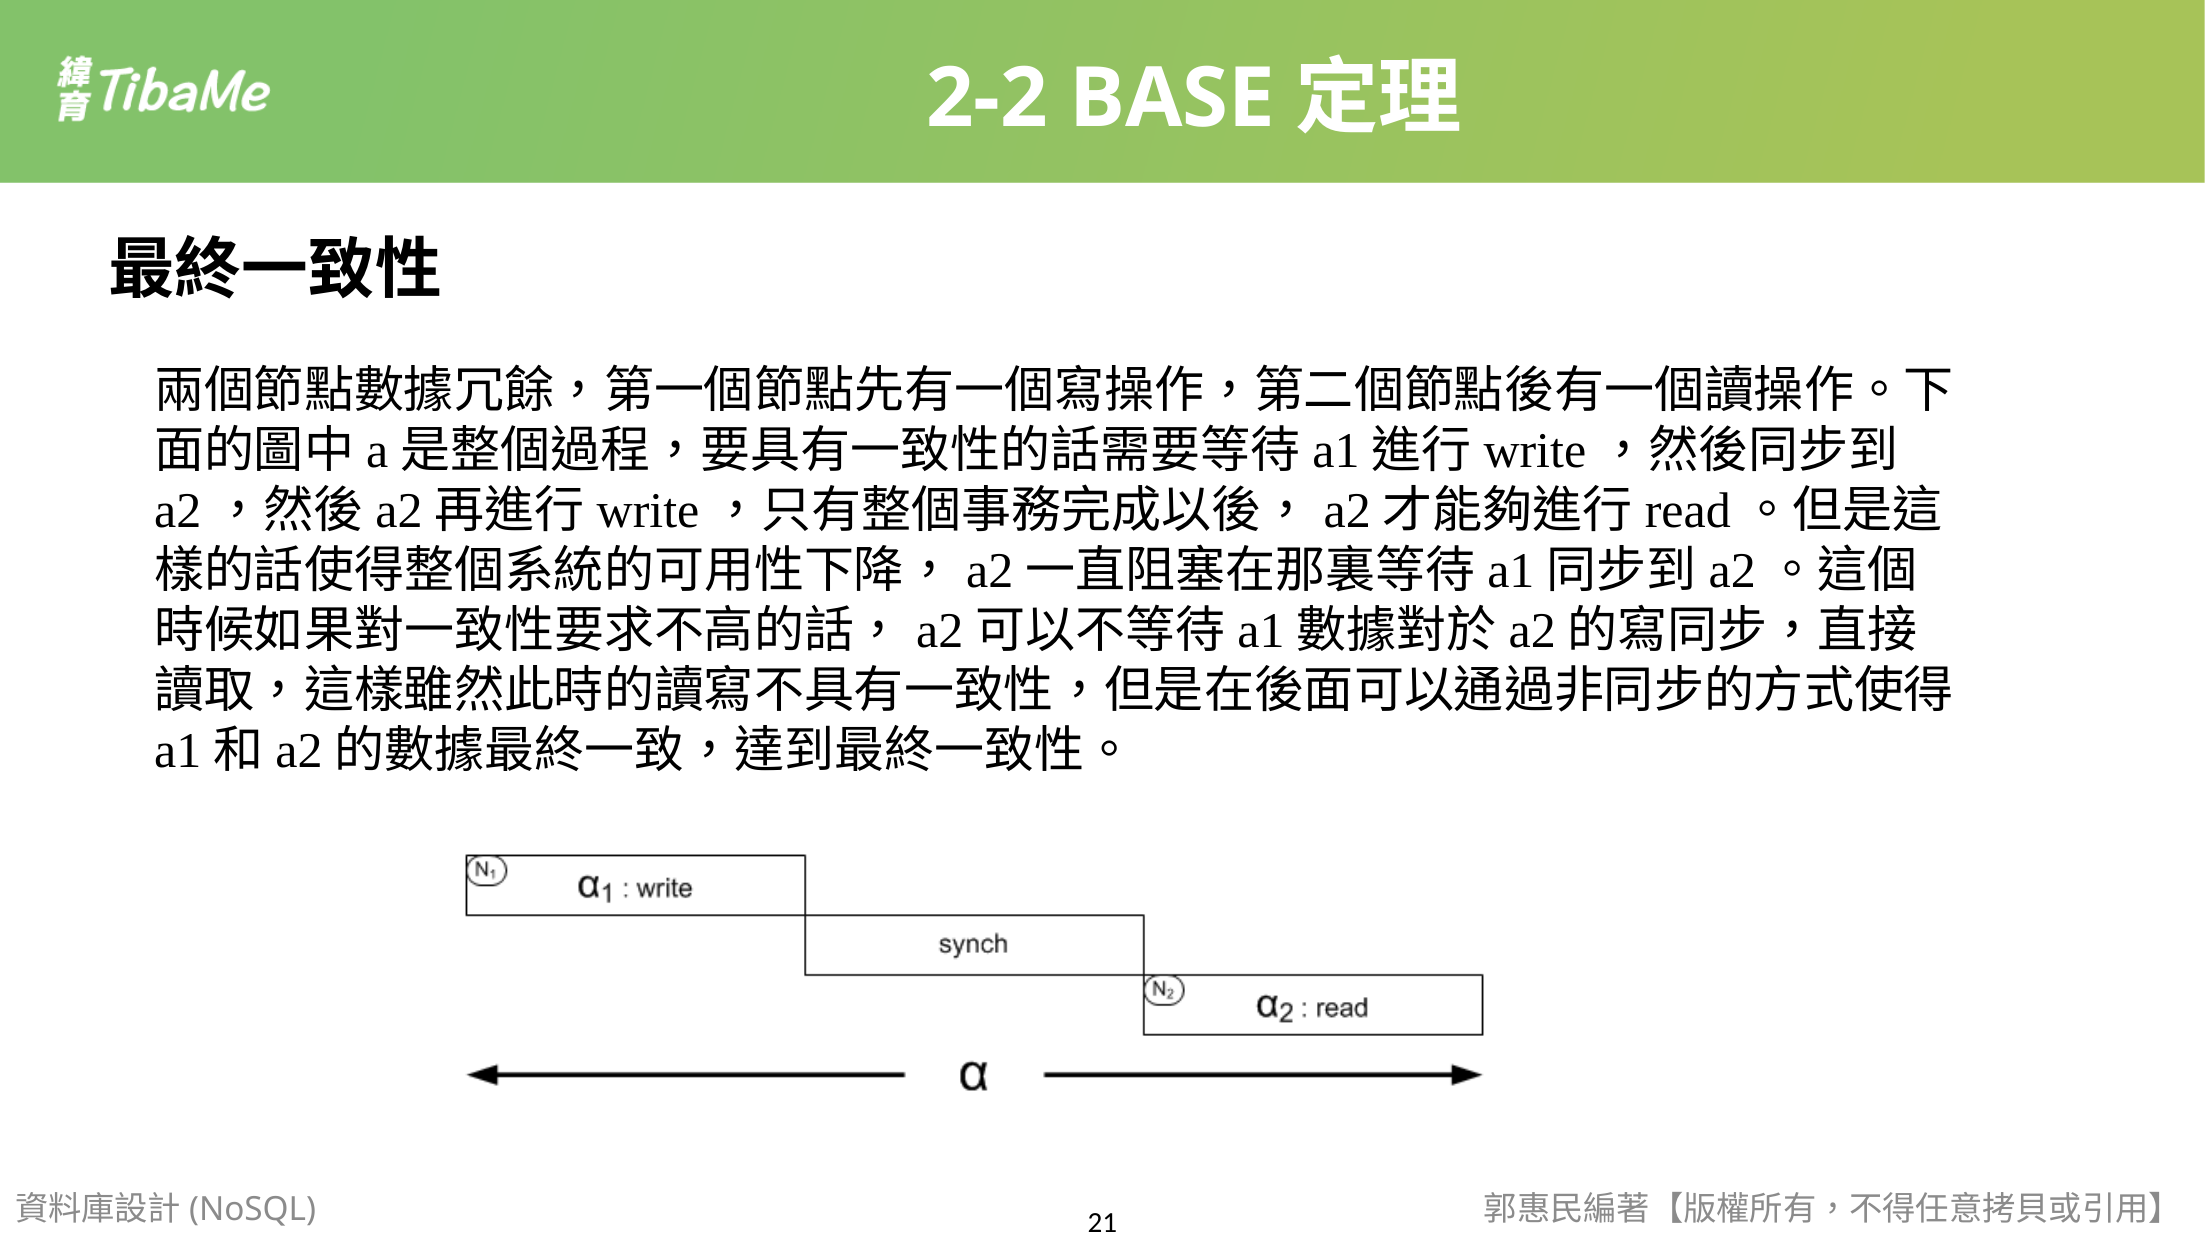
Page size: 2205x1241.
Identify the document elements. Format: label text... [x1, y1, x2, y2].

list 2-2 BASE定理 [356, 46, 2050, 151]
list 最終一致性 [93, 227, 2113, 351]
slide_number 資料庫設計(NoSQL) [0, 1174, 496, 1241]
list 兩個節點數據冗餘，第一個節點先有一個寫操作，第二個節點後有一個讀操作。下面的圖中a是整個過程，要具有一致性的話需要等待a1進行write，然後同步到a2，然後a2再進行write，只有整個事務完成以後，a2才能夠進行read。但是這樣的話使得整個系統的可用性下降，a2一直阻塞在那裏等待a1同步到a2。這個時候如果對一致性要求不高的話，a2可以不等待a1數據對於a2的寫同步，直接讀取，這樣雖然此時的讀寫不具有一致性，但是在後面可以通過非同步的方式使得a1和a2的數據最終一致，達到最終一致性。 [139, 350, 1970, 485]
picture [0, 0, 2205, 1240]
slide_number 郭惠民編著【版權所有，不得任意拷貝或引用】 [1304, 1174, 2205, 1241]
